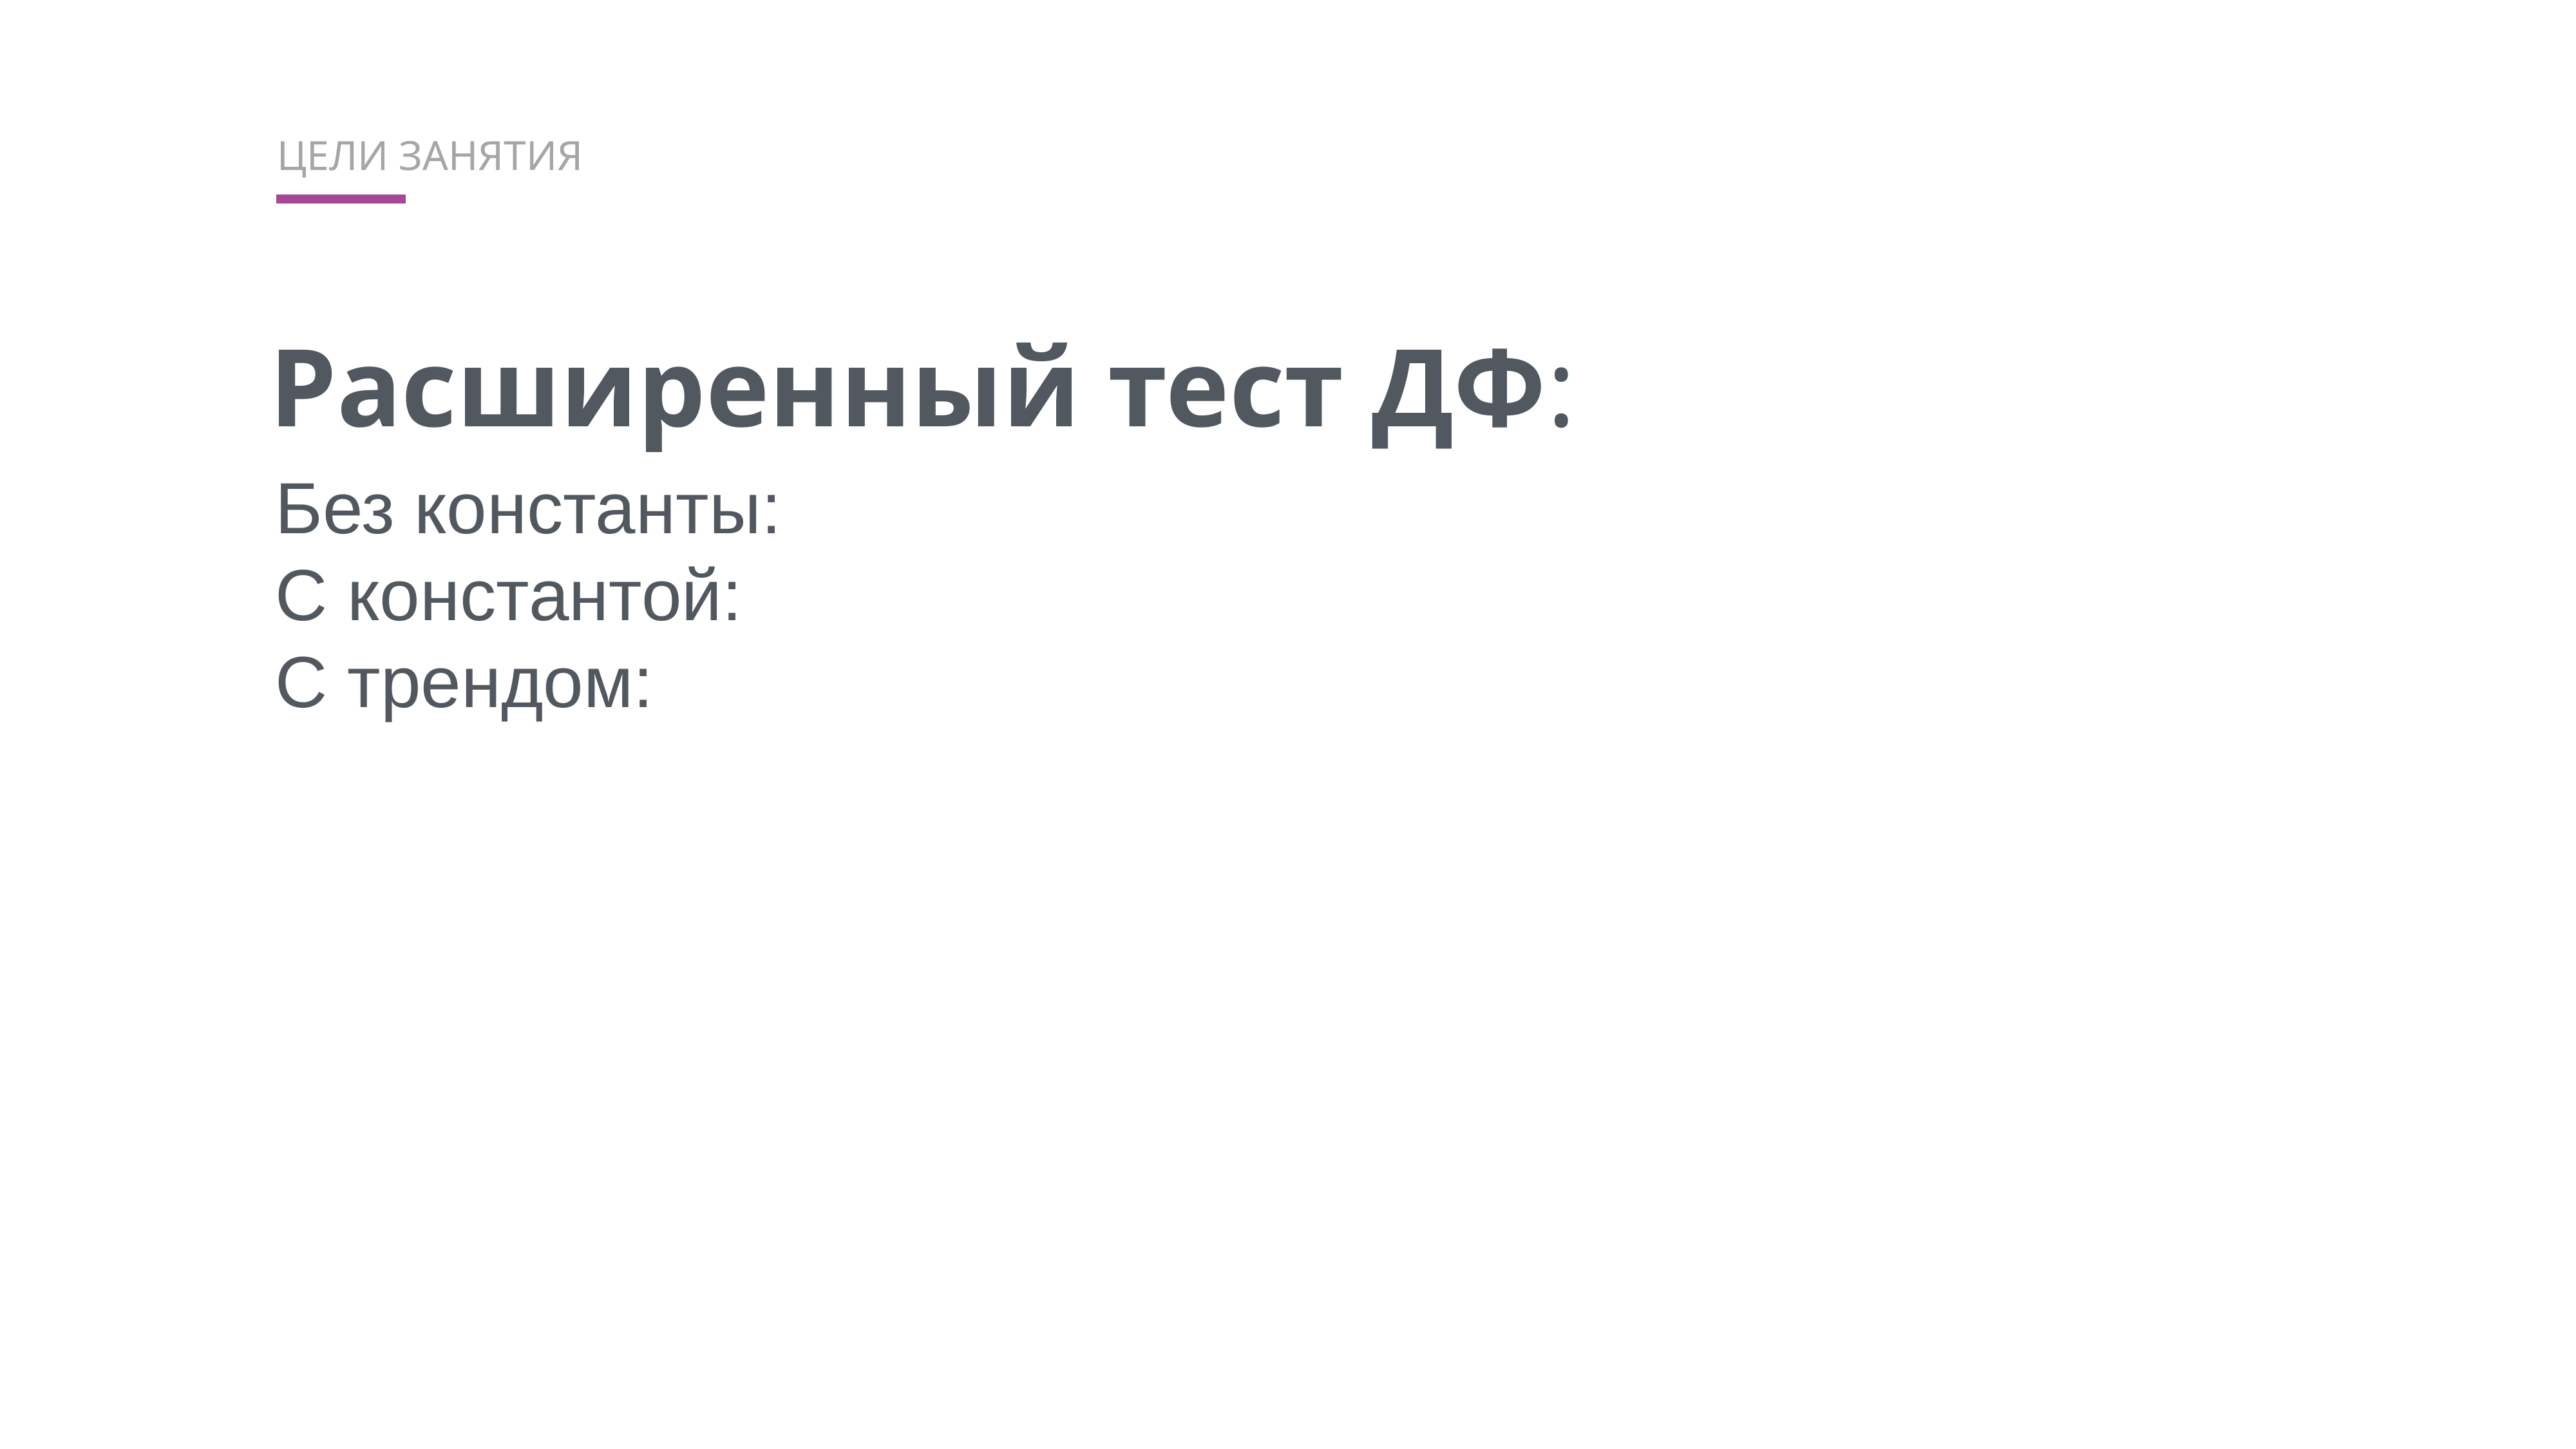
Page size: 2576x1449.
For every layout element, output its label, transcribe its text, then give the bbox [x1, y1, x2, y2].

text_box ЦЕЛИ ЗАНЯТИЯ [272, 109, 2318, 178]
text_box Расширенный тест ДФ: [264, 275, 2311, 456]
